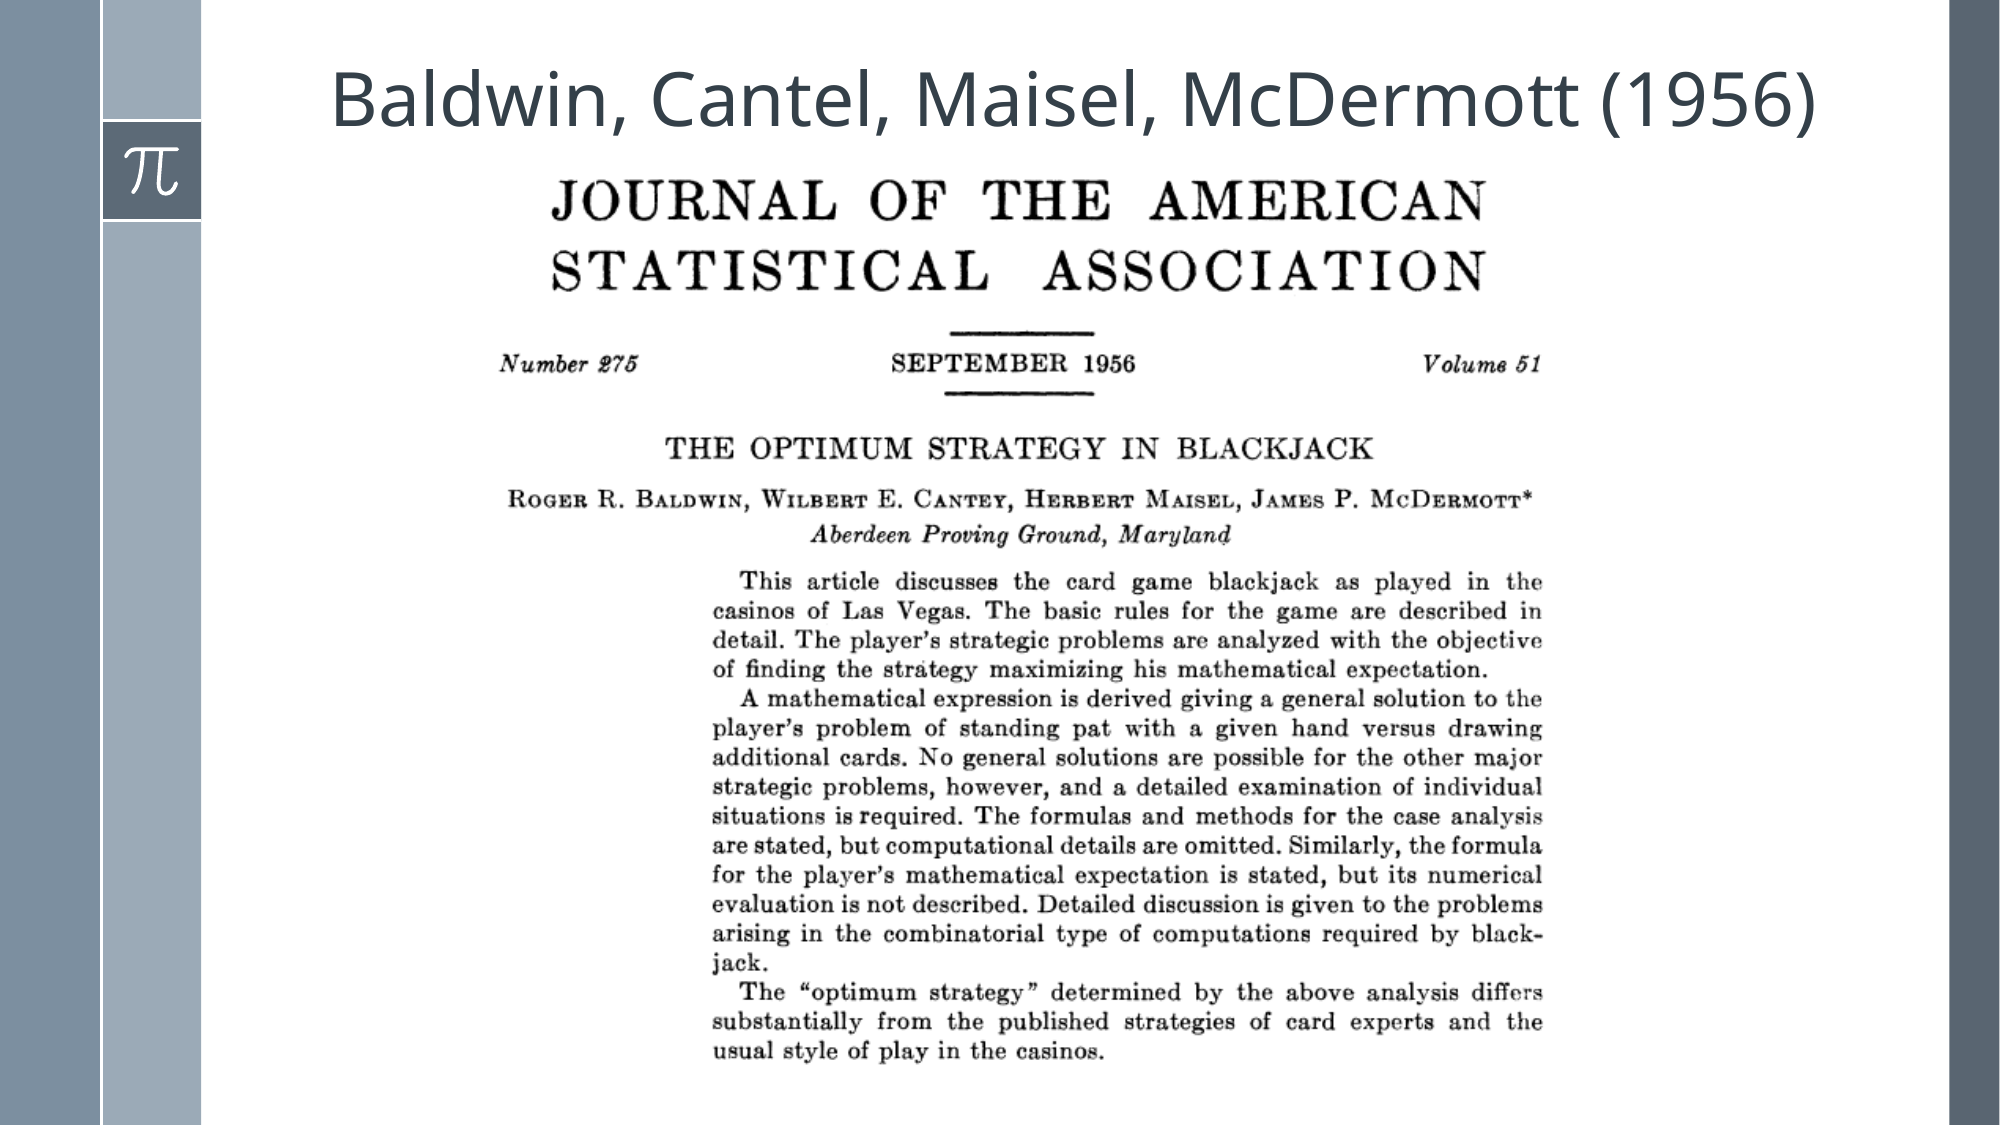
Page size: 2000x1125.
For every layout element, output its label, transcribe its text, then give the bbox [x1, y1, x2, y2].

title Baldwin, Cantel, Maisel, McDermott (1956) [314, 30, 1902, 150]
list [479, 149, 1614, 1083]
